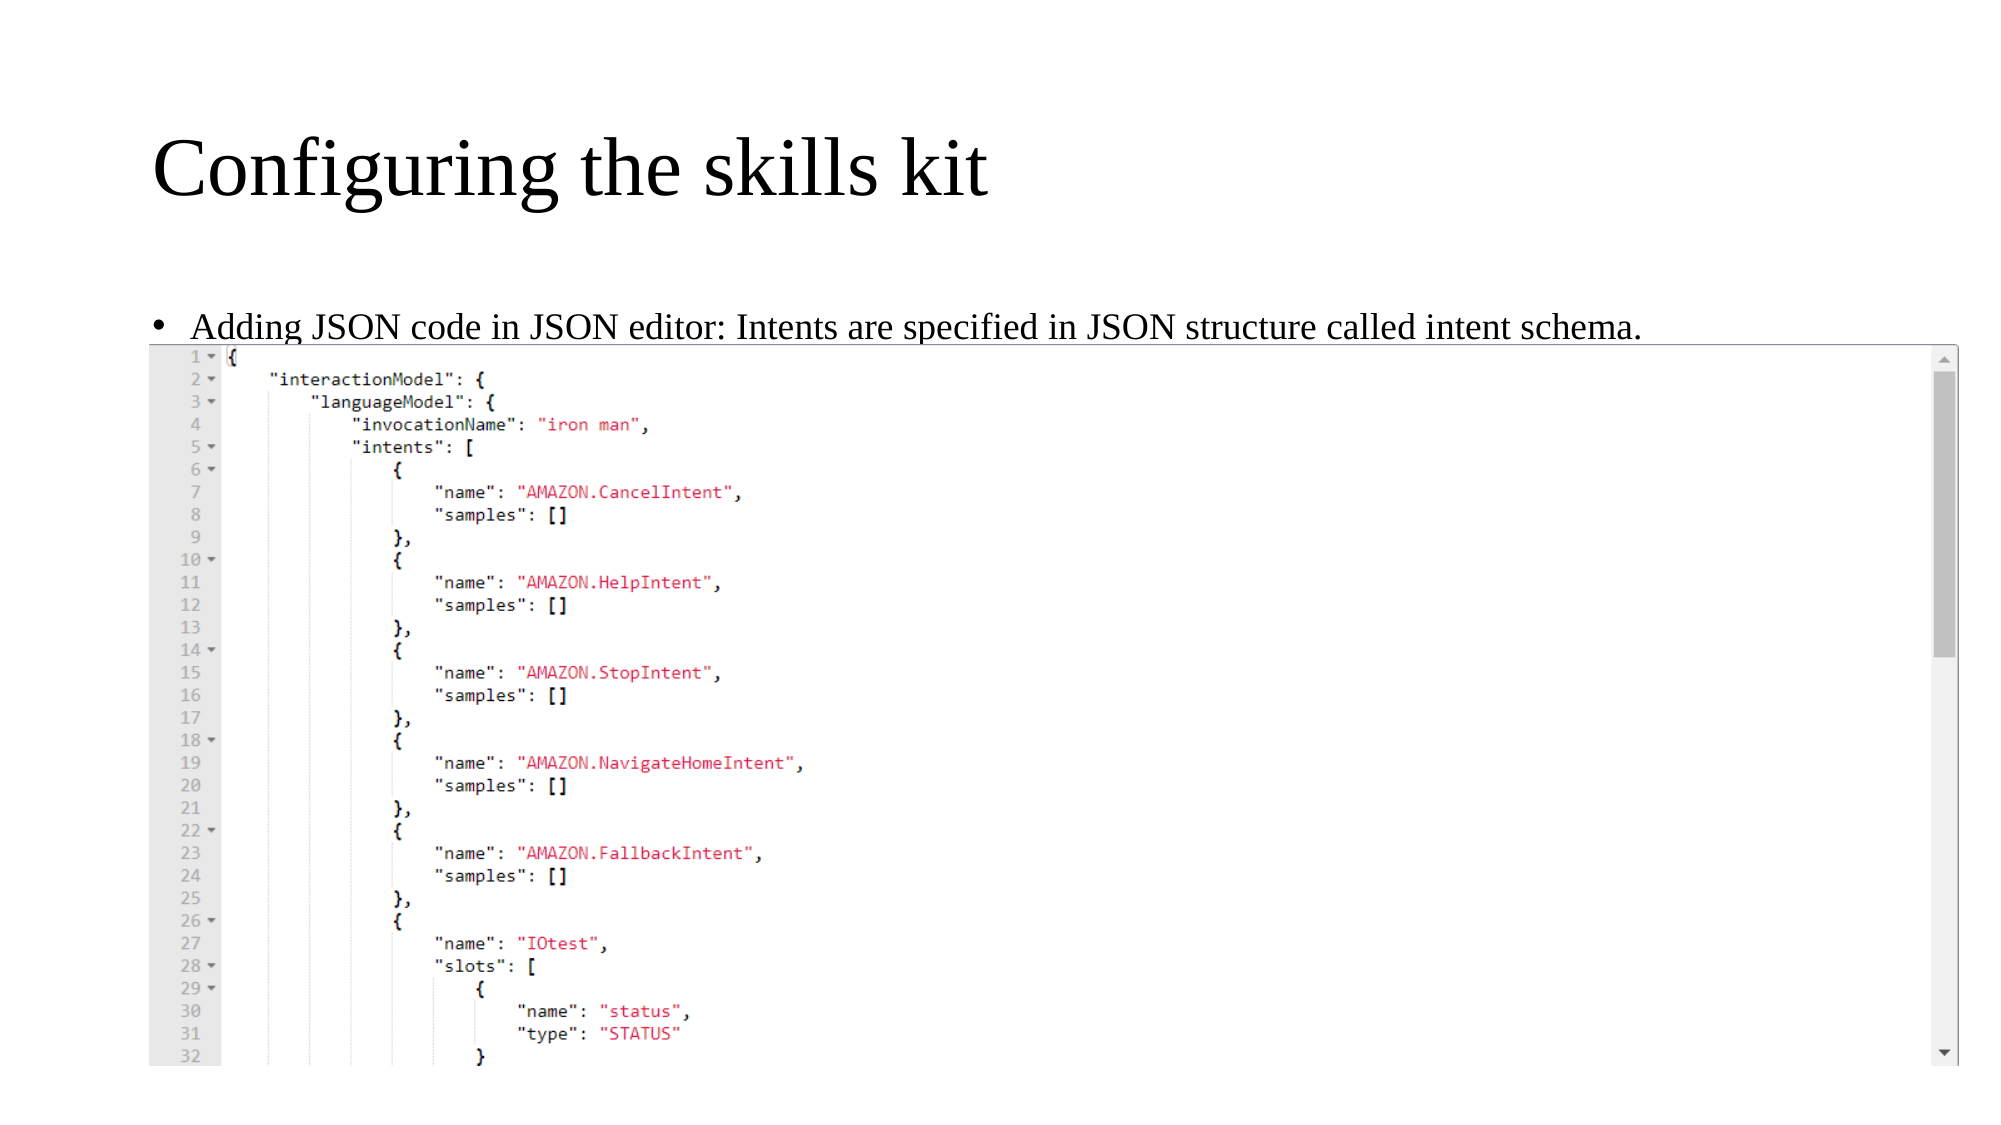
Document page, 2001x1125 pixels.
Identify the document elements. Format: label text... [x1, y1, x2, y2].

title Configuring the skills kit [137, 59, 1863, 278]
list Adding JSON code in JSON editor: Intents are specified in JSON structure called intent schema. [137, 299, 1863, 1014]
picture [149, 344, 1959, 1066]
